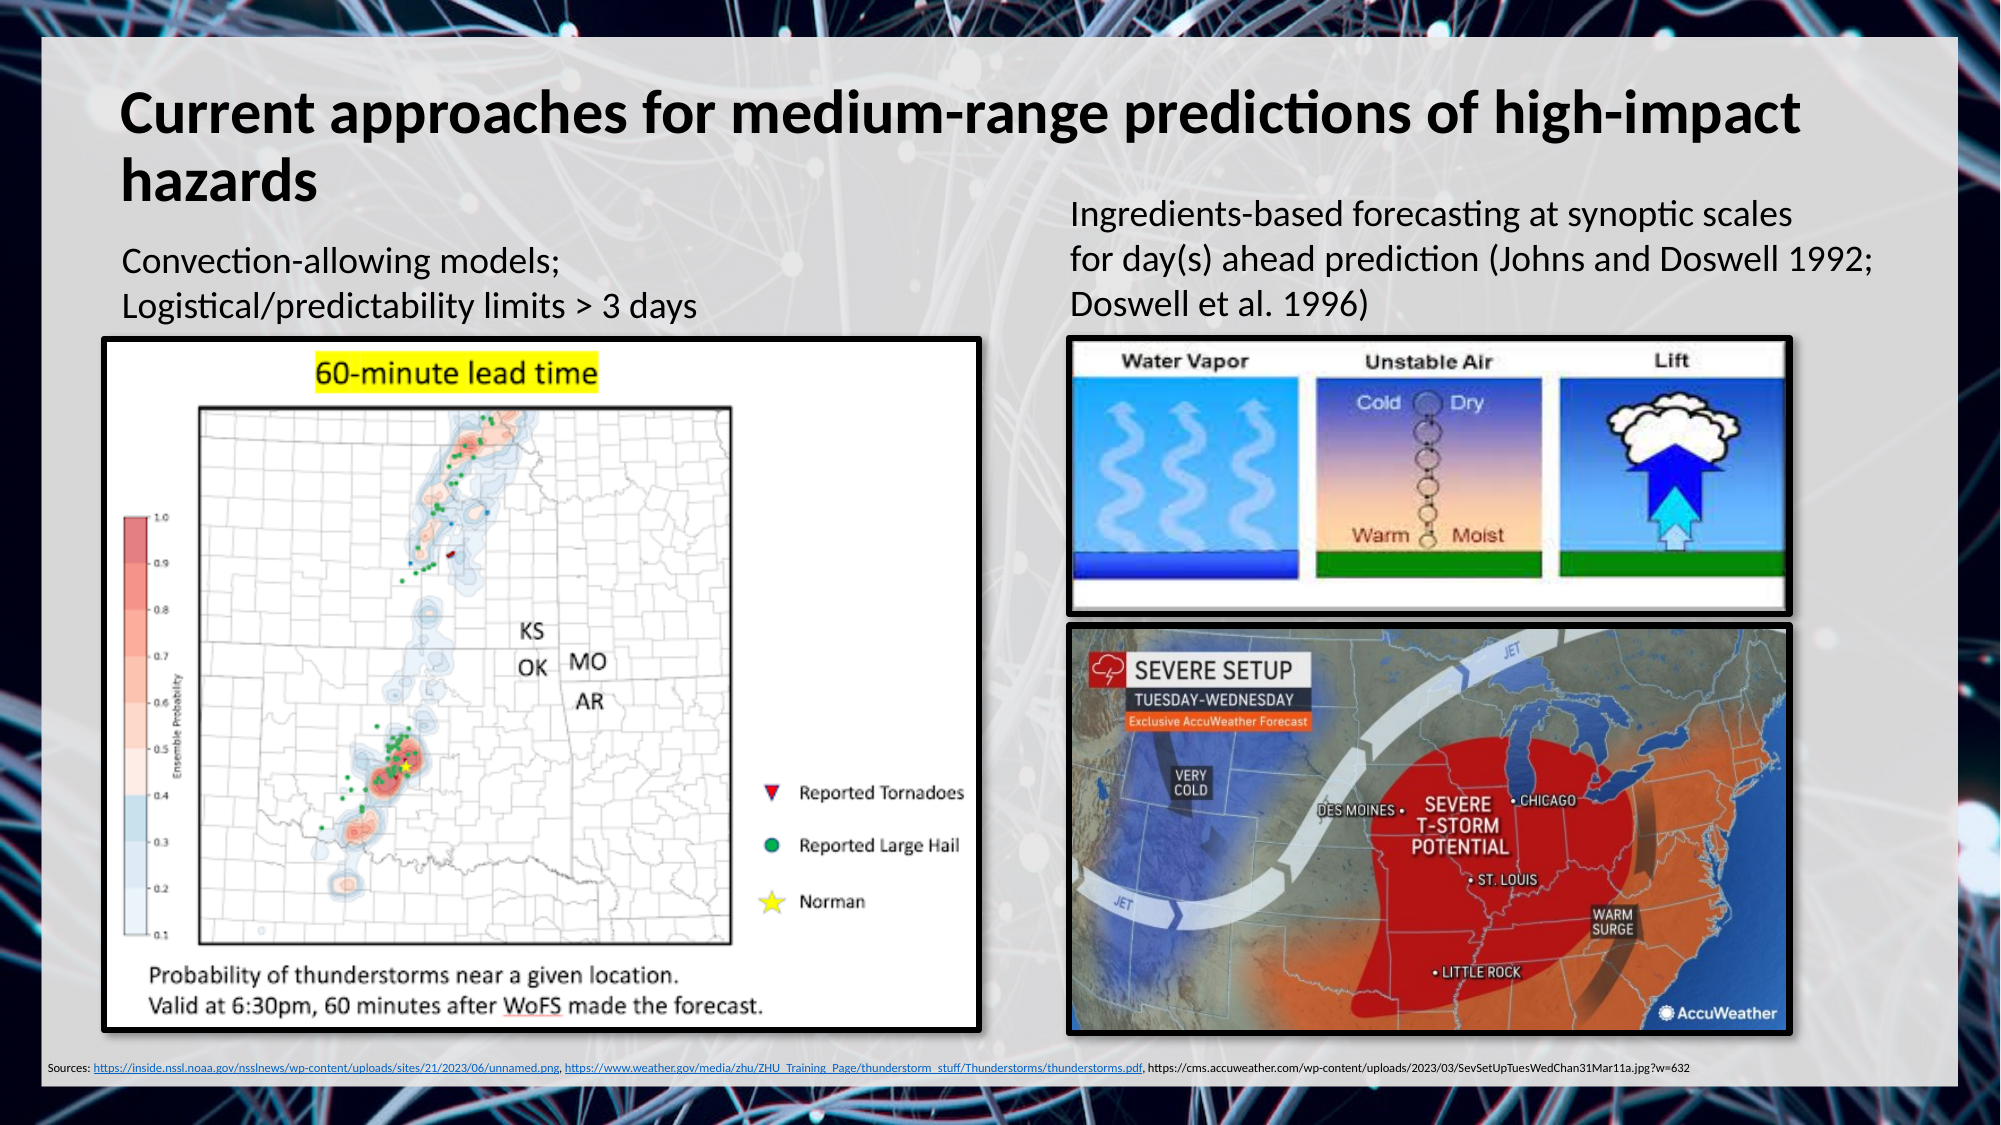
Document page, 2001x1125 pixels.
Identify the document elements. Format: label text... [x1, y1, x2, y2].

picture [0, 0, 2001, 1125]
text_box Ingredients-based forecasting at synoptic scales for day(s) ahead prediction (Johns and Doswell 1992; Doswell et al. 1996) [1055, 181, 1921, 332]
text_box Convection-allowing models; Logistical/predictability limits > 3 days [107, 229, 928, 334]
text_box Sources: https://inside.nssl.noaa.gov/nsslnews/wp-content/uploads/sites/21/2023/06/unnamed.png, https://www.weather.gov/media/zhu/ZHU_Training_Page/thunderstorm_stuff/Thunderstorms/thunderstorms.pdf, https://cms.accuweather.com/wp-content/uploads/2023/03/SevSetUpTuesWedChan31Mar11a.jpg?w=632 [33, 1052, 1938, 1083]
text_box Current approaches for medium-range predictions of high-impact hazards [105, 72, 1895, 223]
